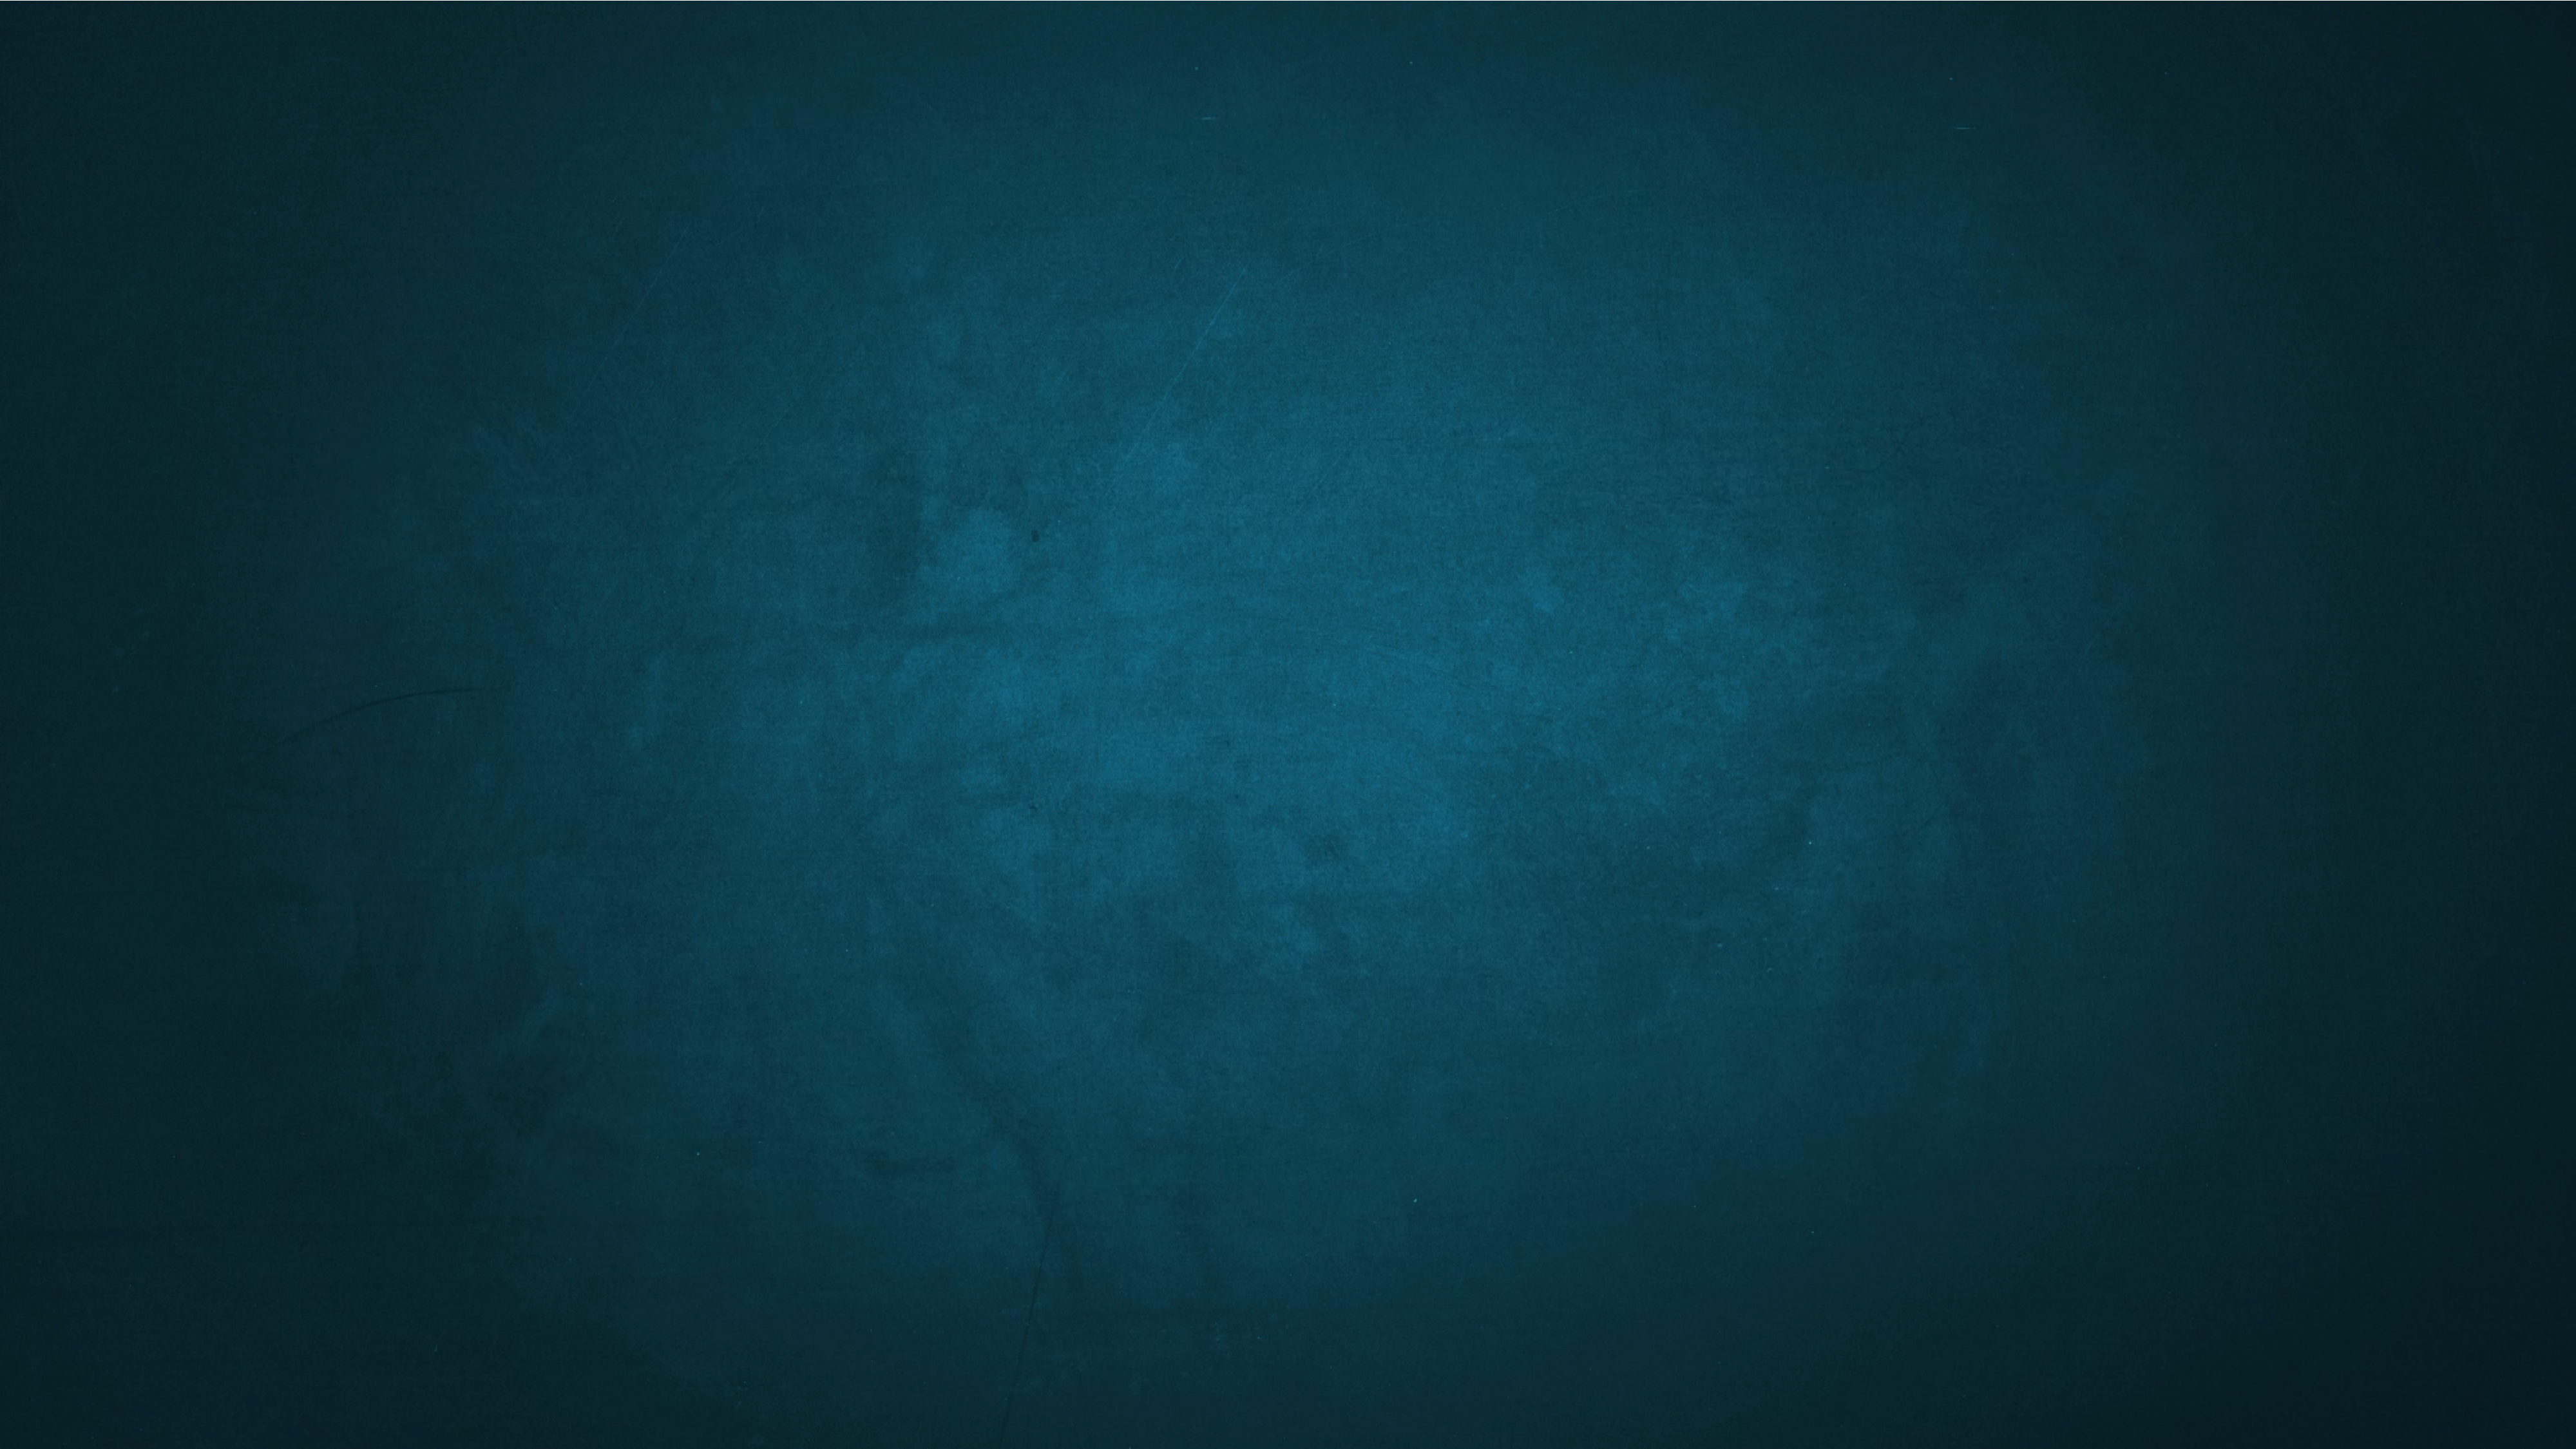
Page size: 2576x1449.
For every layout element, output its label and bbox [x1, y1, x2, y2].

text_box [0, 0, 2576, 1449]
